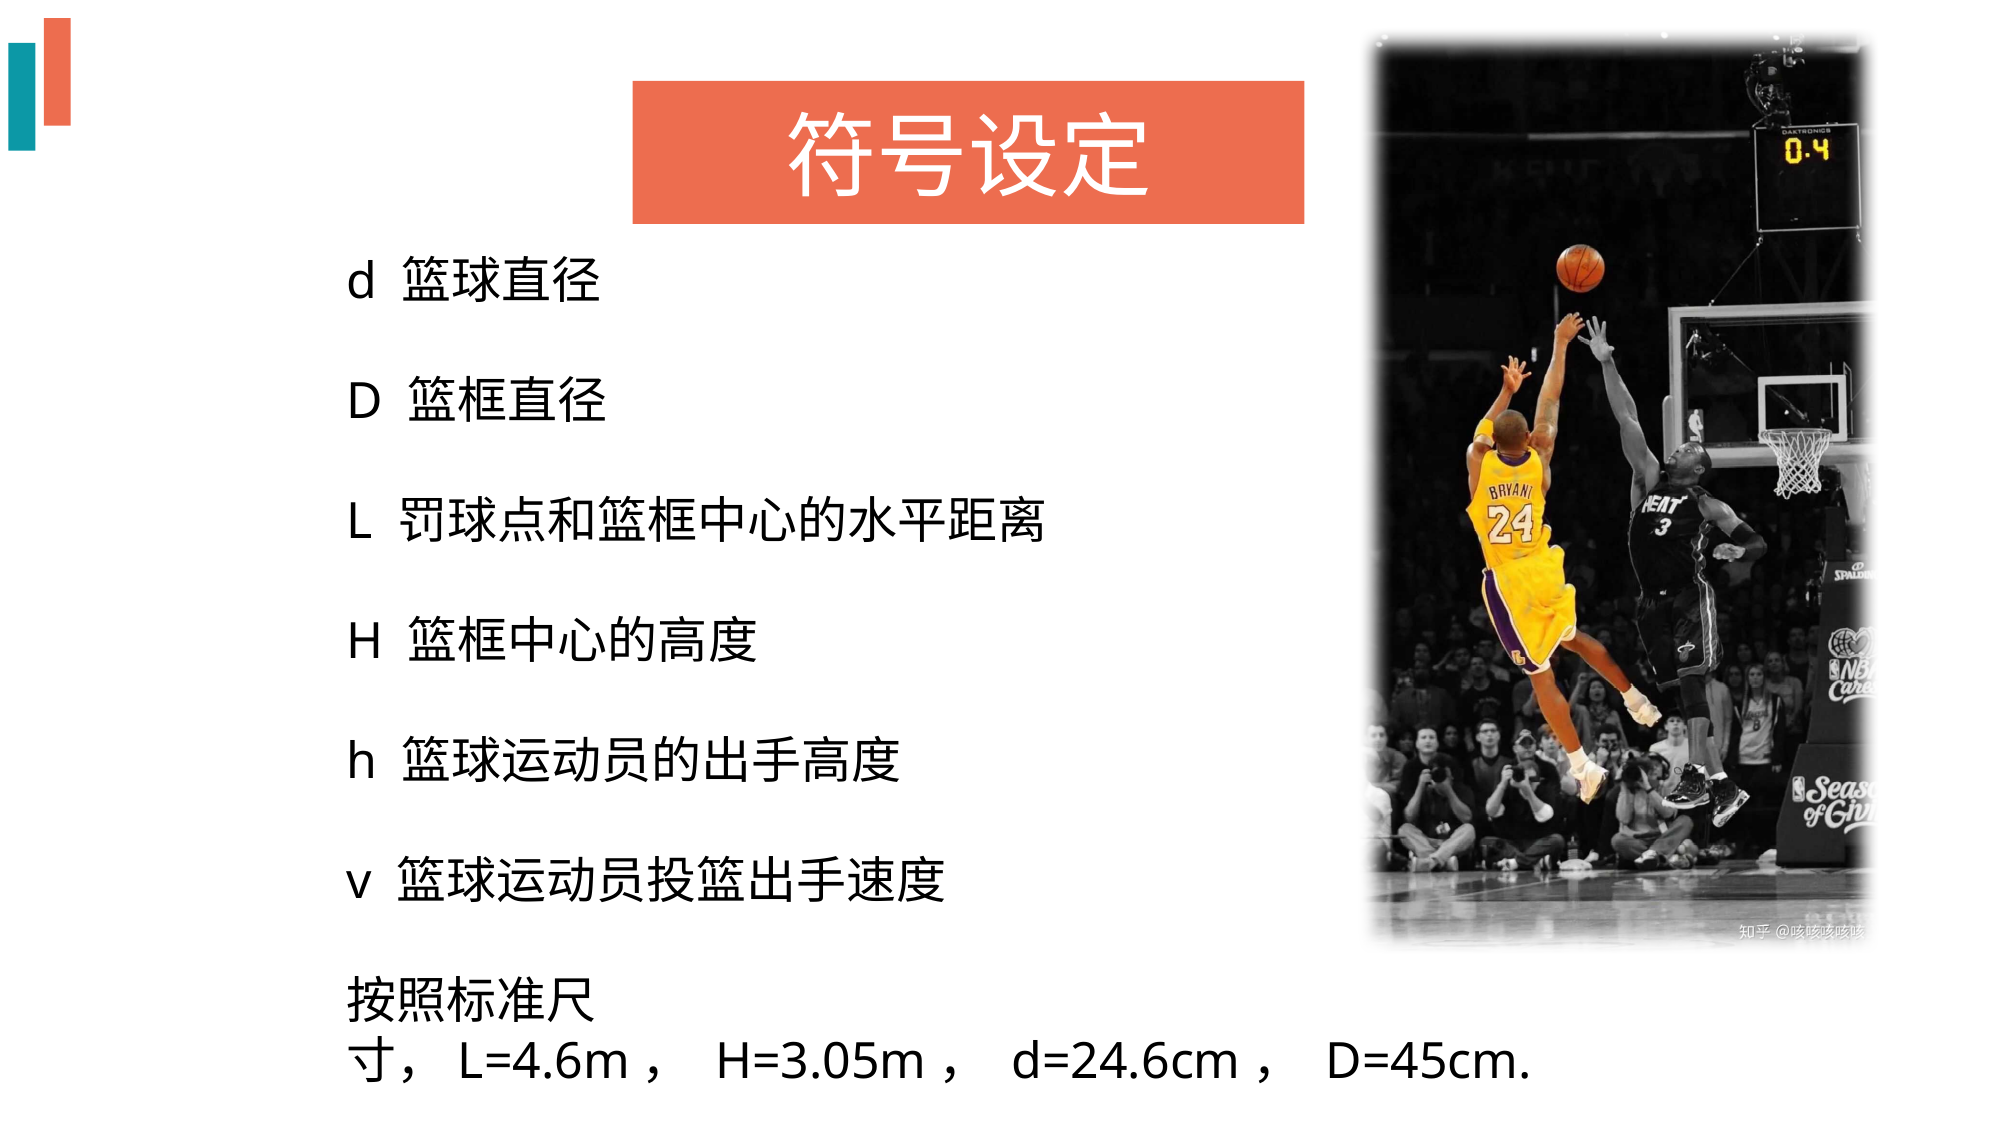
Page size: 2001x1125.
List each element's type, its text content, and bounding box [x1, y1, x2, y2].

text_box [43, 17, 72, 127]
text_box [7, 42, 36, 152]
text_box d 篮球直径 D 篮框直径 L 罚球点和篮框中心的水平距离 H 篮框中心的高度 h 篮球运动员的出手高度 v 篮球运动员投篮出手速度 按照标准尺寸，L=4.6m， H=3.05m， d=24.6cm， D=45cm. [331, 241, 1709, 1097]
picture [1358, 27, 1879, 954]
text_box 符号设定 [632, 80, 1305, 224]
